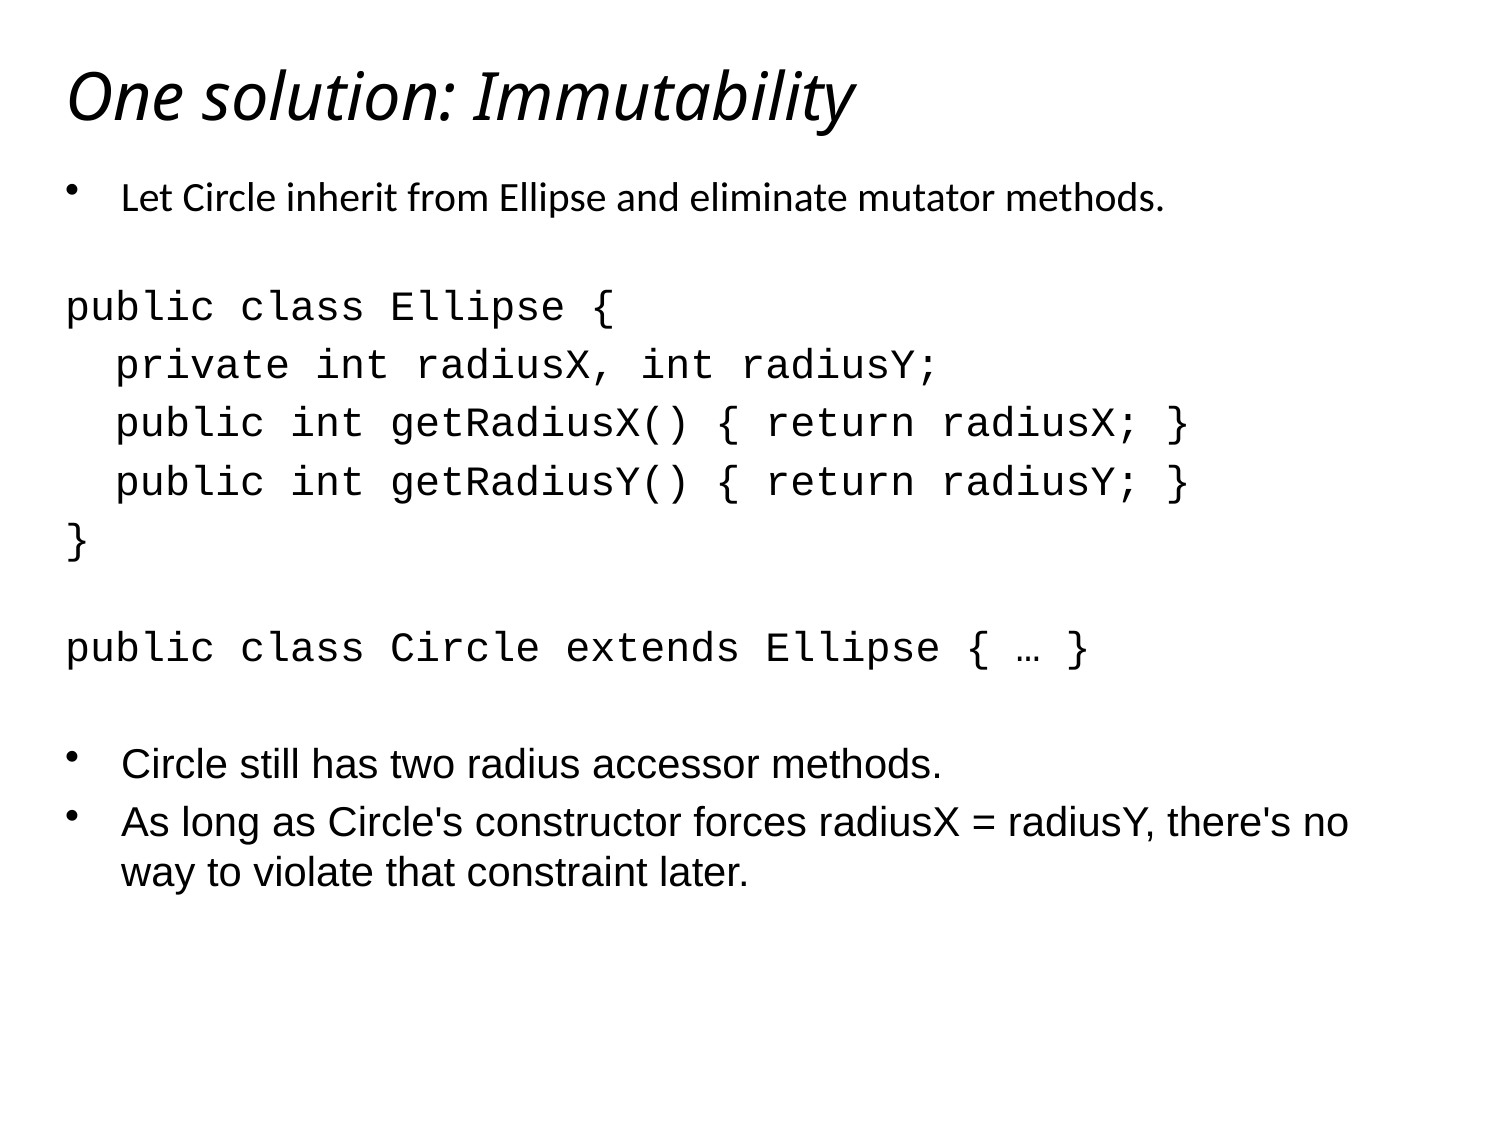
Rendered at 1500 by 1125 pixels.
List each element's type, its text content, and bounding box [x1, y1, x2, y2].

title One solution: Immutability [49, 49, 1451, 138]
list Let Circle inherit from Ellipse and eliminate mutator methods. public class Ellipse { private int radiusX, int radiusY; public int getRadiusX() { return radiusX; } public int getRadiusY() { return radiusY; } } public class Circle extends Ellipse { … } Circle still has two radius accessor methods. As long as Circle's constructor forces radiusX = radiusY, there's no way to violate that constraint later. [49, 162, 1451, 1001]
